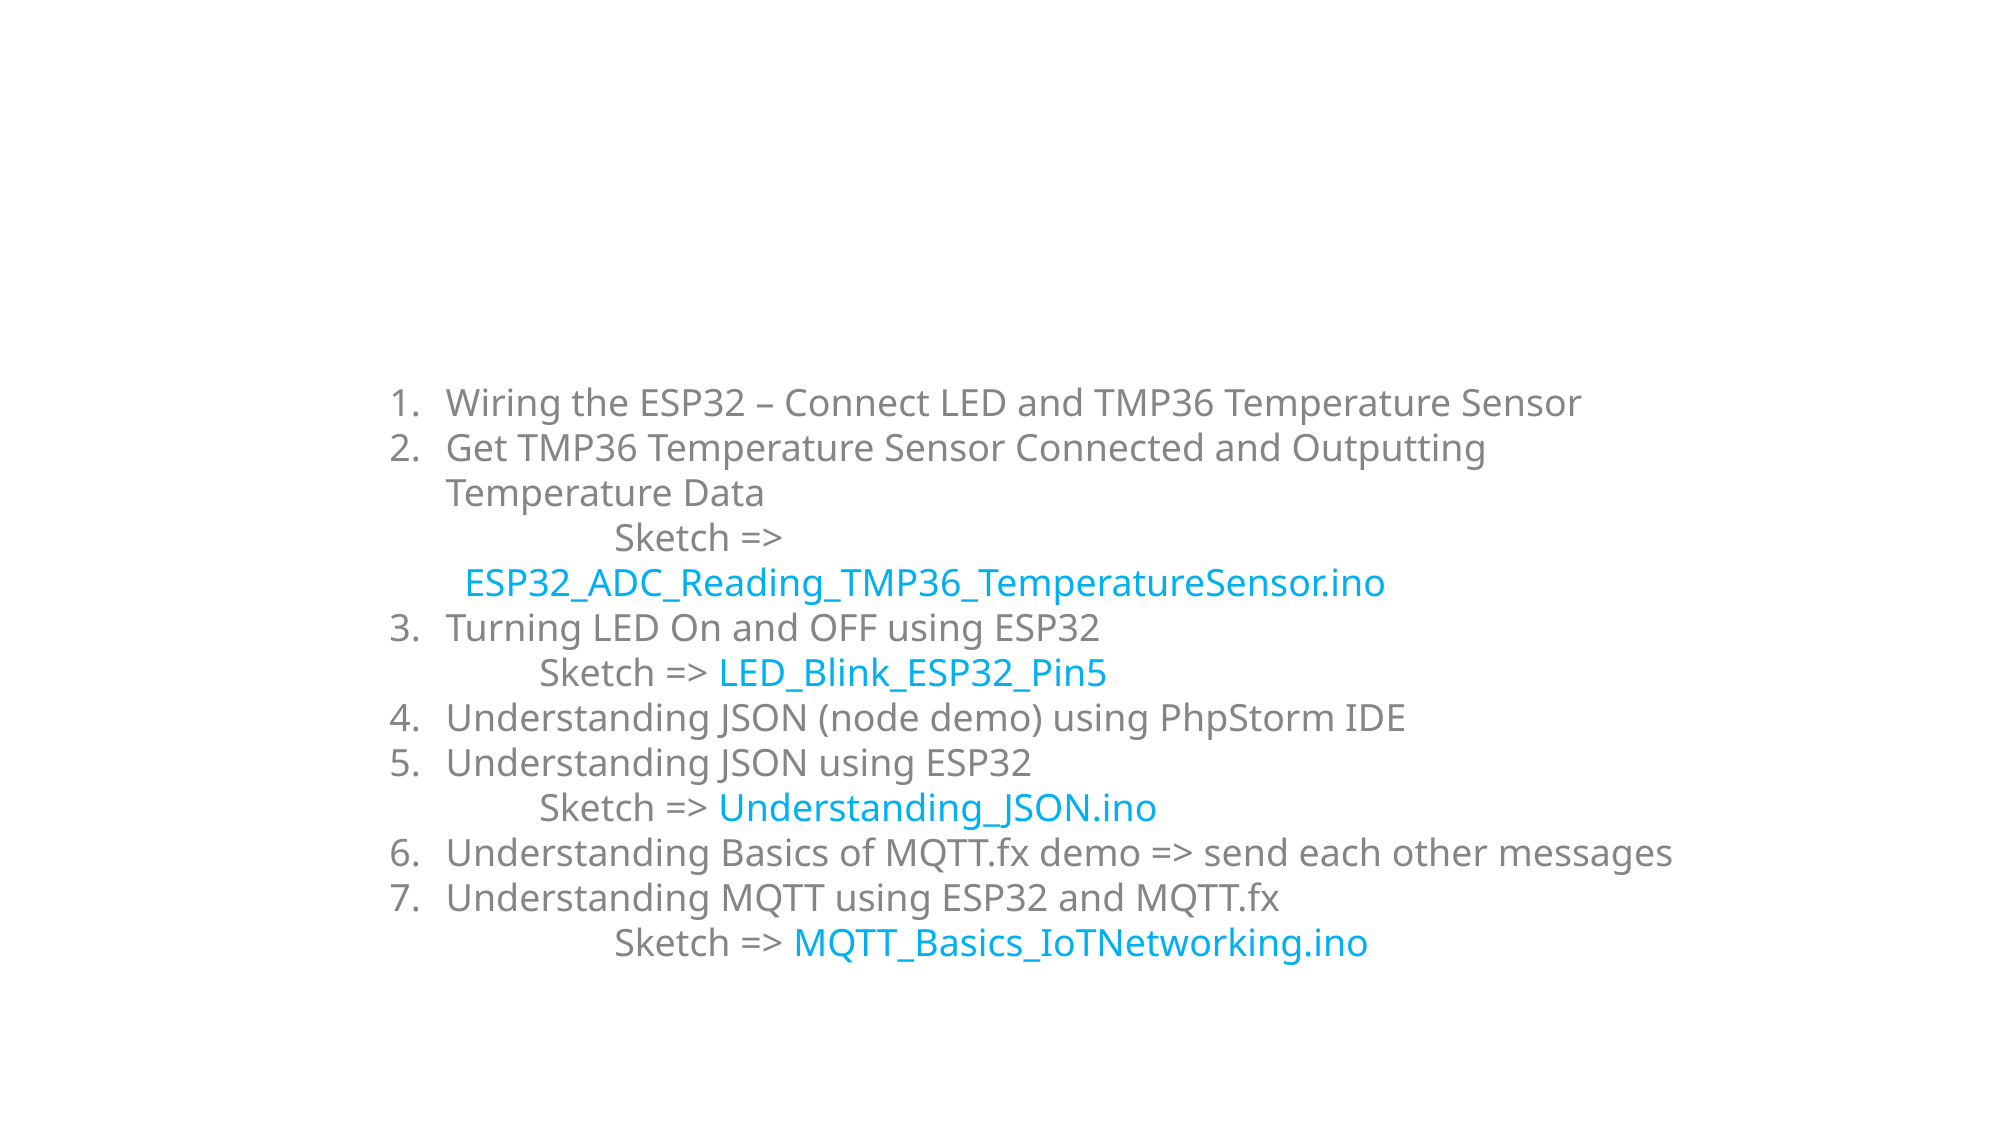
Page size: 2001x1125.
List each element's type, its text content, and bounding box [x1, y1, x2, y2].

text_box Wiring the ESP32 – Connect LED and TMP36 Temperature Sensor Get TMP36 Temperature Sensor Connected and Outputting Temperature Data Sketch => ESP32_ADC_Reading_TMP36_TemperatureSensor.ino Turning LED On and OFF using ESP32 Sketch => LED_Blink_ESP32_Pin5 Understanding JSON (node demo) using PhpStorm IDE Understanding JSON using ESP32 Sketch => Understanding_JSON.ino Understanding Basics of MQTT.fx demo => send each other messages Understanding MQTT using ESP32 and MQTT.fx Sketch => MQTT_Basics_IoTNetworking.ino [374, 371, 1692, 1062]
